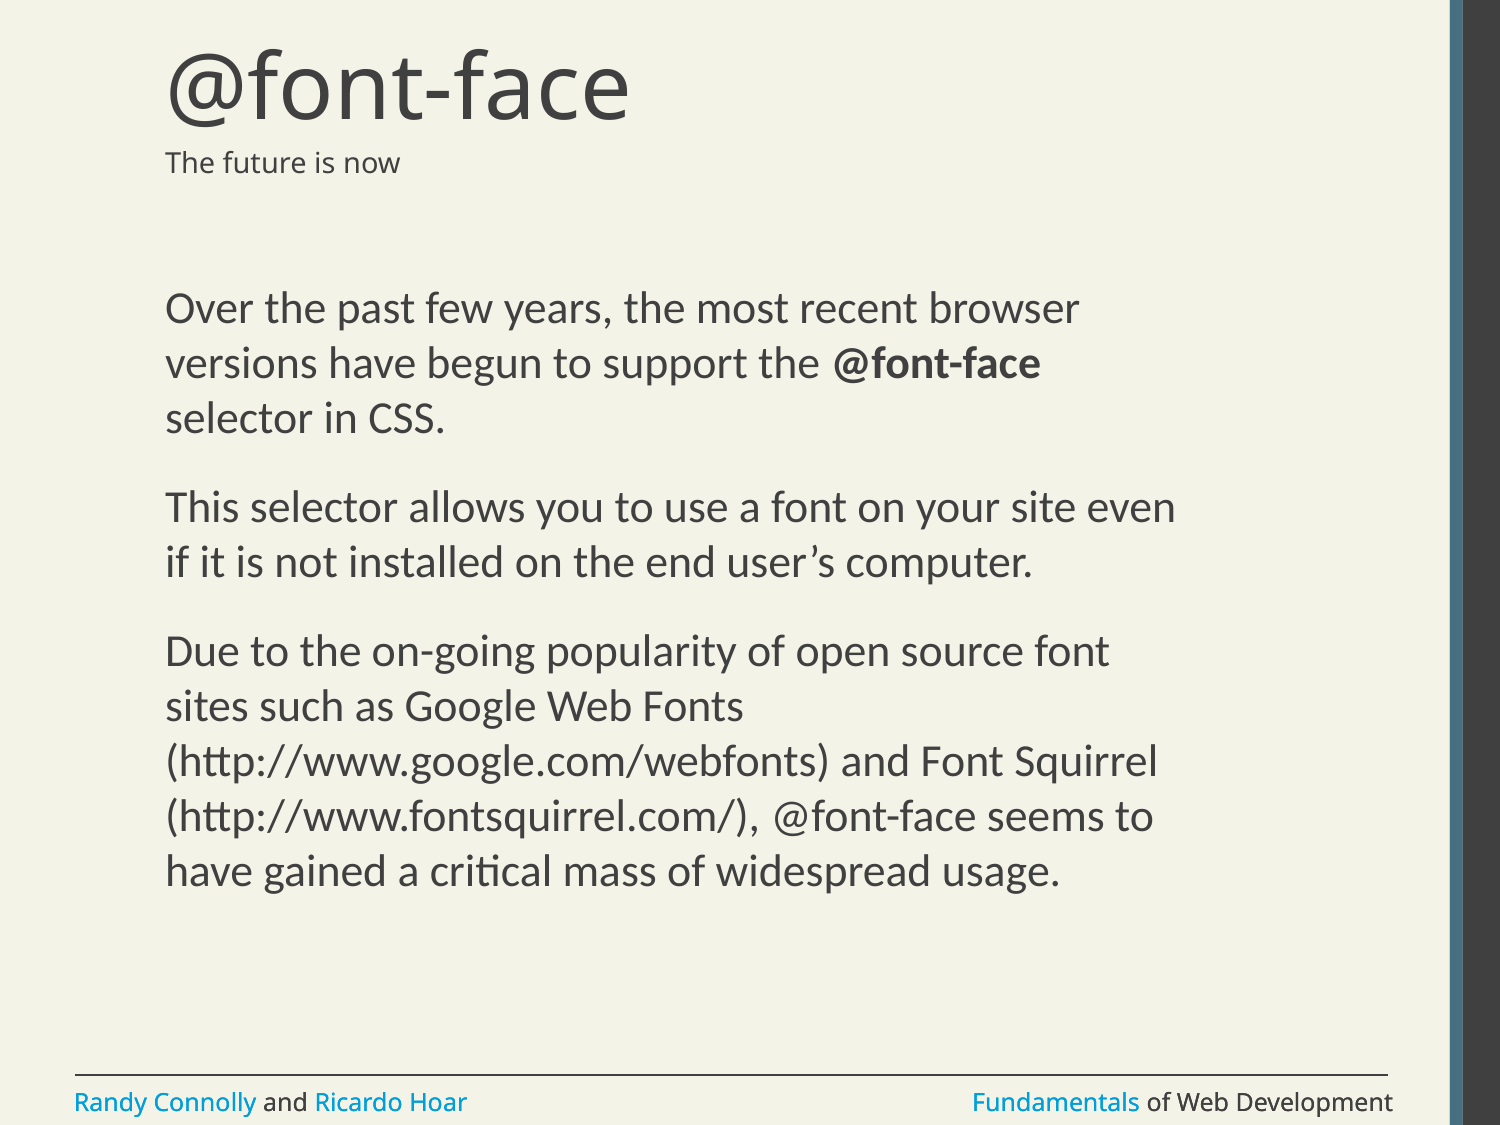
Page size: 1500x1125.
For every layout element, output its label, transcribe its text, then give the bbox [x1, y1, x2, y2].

list The future is now [150, 137, 1200, 188]
title @font-face [150, 20, 1425, 188]
list Over the past few years, the most recent browser versions have begun to support the @font-face selector in CSS. This selector allows you to use a font on your site even if it is not installed on the end user’s computer. Due to the on-going popularity of open source font sites such as Google Web Fonts (http://www.google.com/webfonts) and Font Squirrel (http://www.fontsquirrel.com/), @font-face seems to have gained a critical mass of widespread usage. [150, 270, 1200, 1013]
